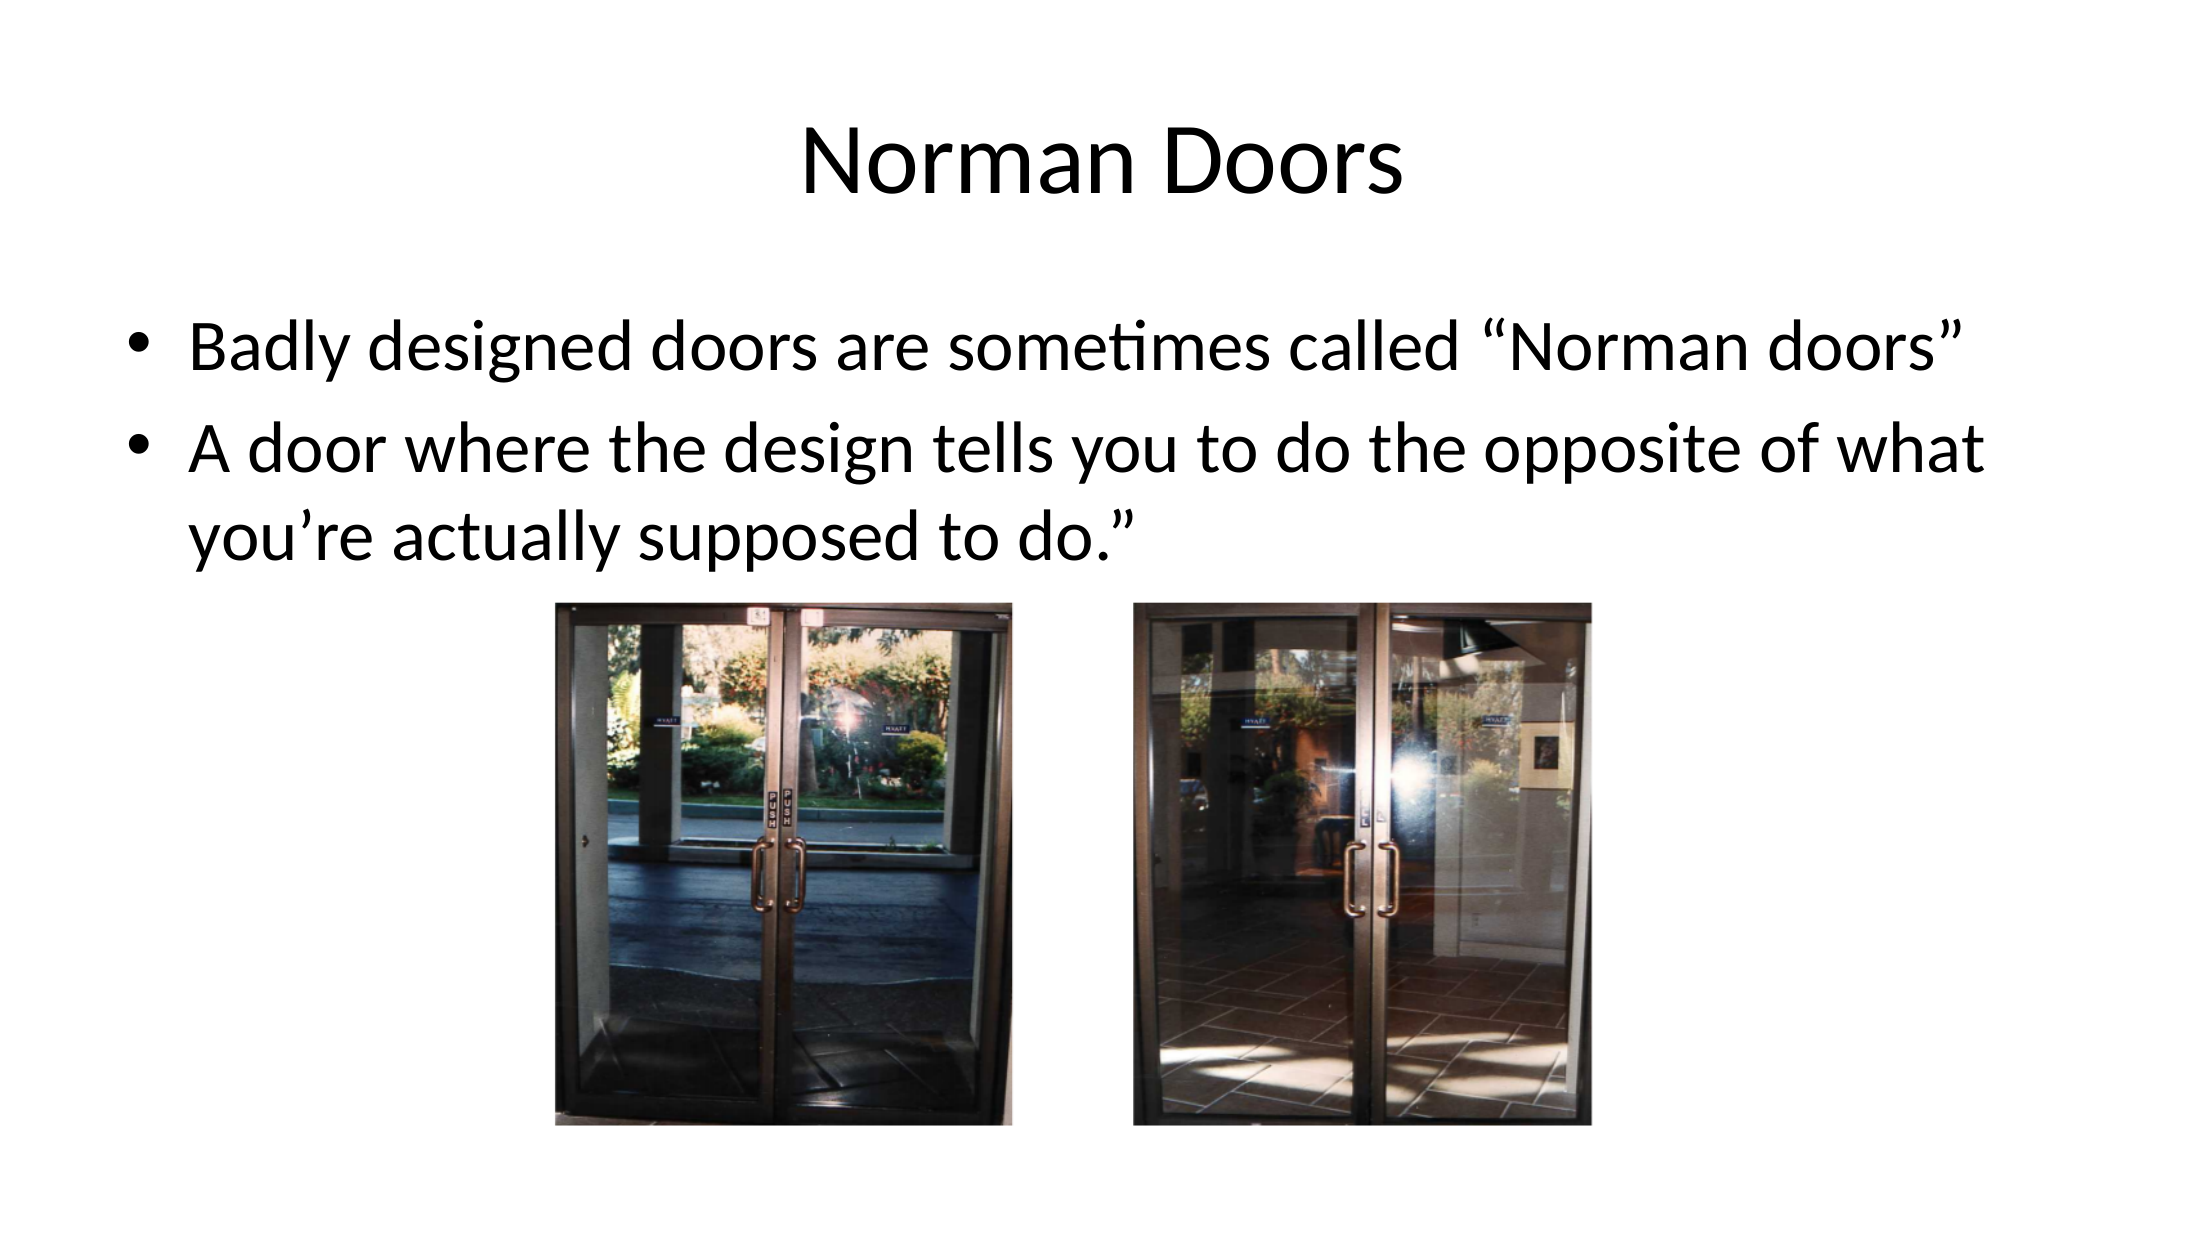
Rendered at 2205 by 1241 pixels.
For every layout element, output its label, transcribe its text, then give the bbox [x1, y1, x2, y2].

picture [505, 581, 1629, 1155]
list Badly designed doors are sometimes called “Norman doors” A door where the design tells you to do the opposite of what you’re actually supposed to do.” [110, 289, 2095, 1108]
title Norman Doors [110, 49, 2095, 257]
